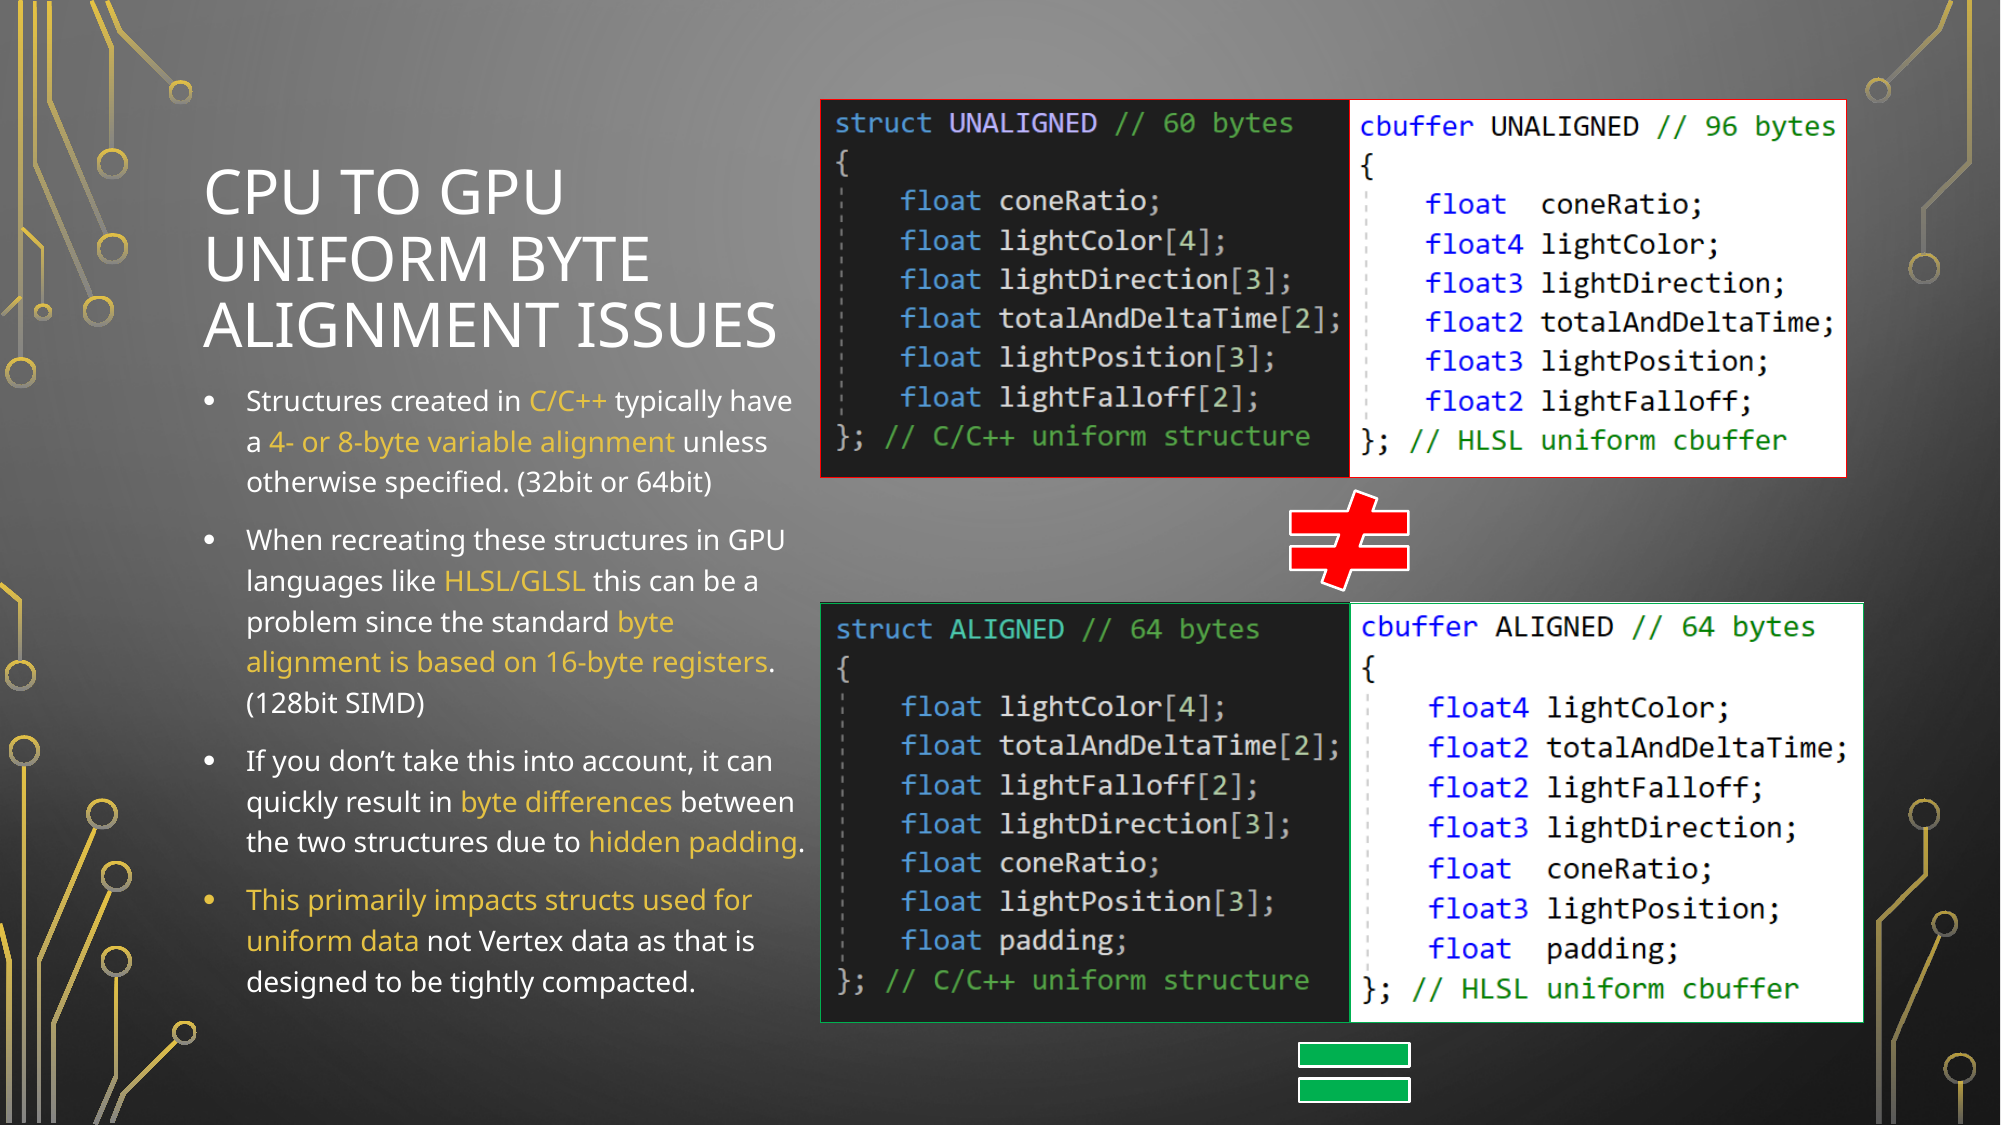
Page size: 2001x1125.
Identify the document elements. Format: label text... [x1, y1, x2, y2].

text_box [1289, 489, 1410, 592]
title CPU to GPU UNIFORM byte ALIGNMENT ISSUES [188, 99, 820, 369]
picture [820, 602, 1864, 1023]
picture [820, 99, 1847, 479]
text_box [1298, 1077, 1411, 1103]
list Structures created in C/C++ typically have a 4- or 8-byte variable alignment unless otherwise specified. (32bit or 64bit) When recreating these structures in GPU languages like HLSL/GLSL this can be a problem since the standard byte alignment is based on 16-byte registers. (128bit SIMD) If you don’t take this into account, it can quickly result in byte differences between the two structures due to hidden padding. This primarily impacts structs used for uniform data not Vertex data as that is designed to be tightly compacted. [188, 369, 821, 1039]
text_box [1298, 1042, 1411, 1068]
